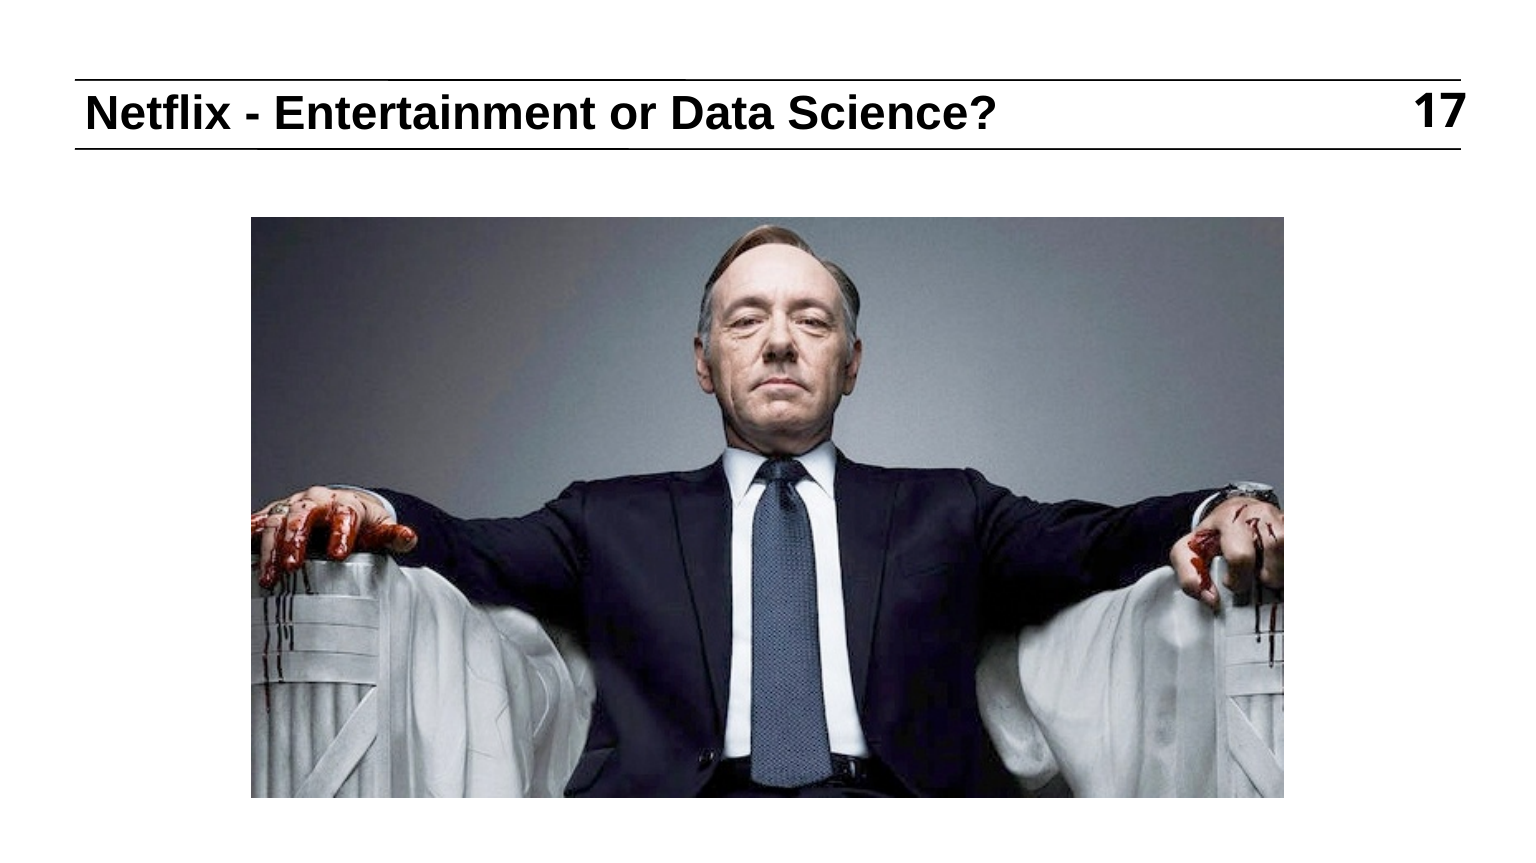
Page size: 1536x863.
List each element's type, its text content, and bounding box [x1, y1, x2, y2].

picture [251, 217, 1285, 799]
slide_number 17 [1410, 83, 1470, 142]
title Netflix - Entertainment or Data Science? [76, 82, 1369, 251]
